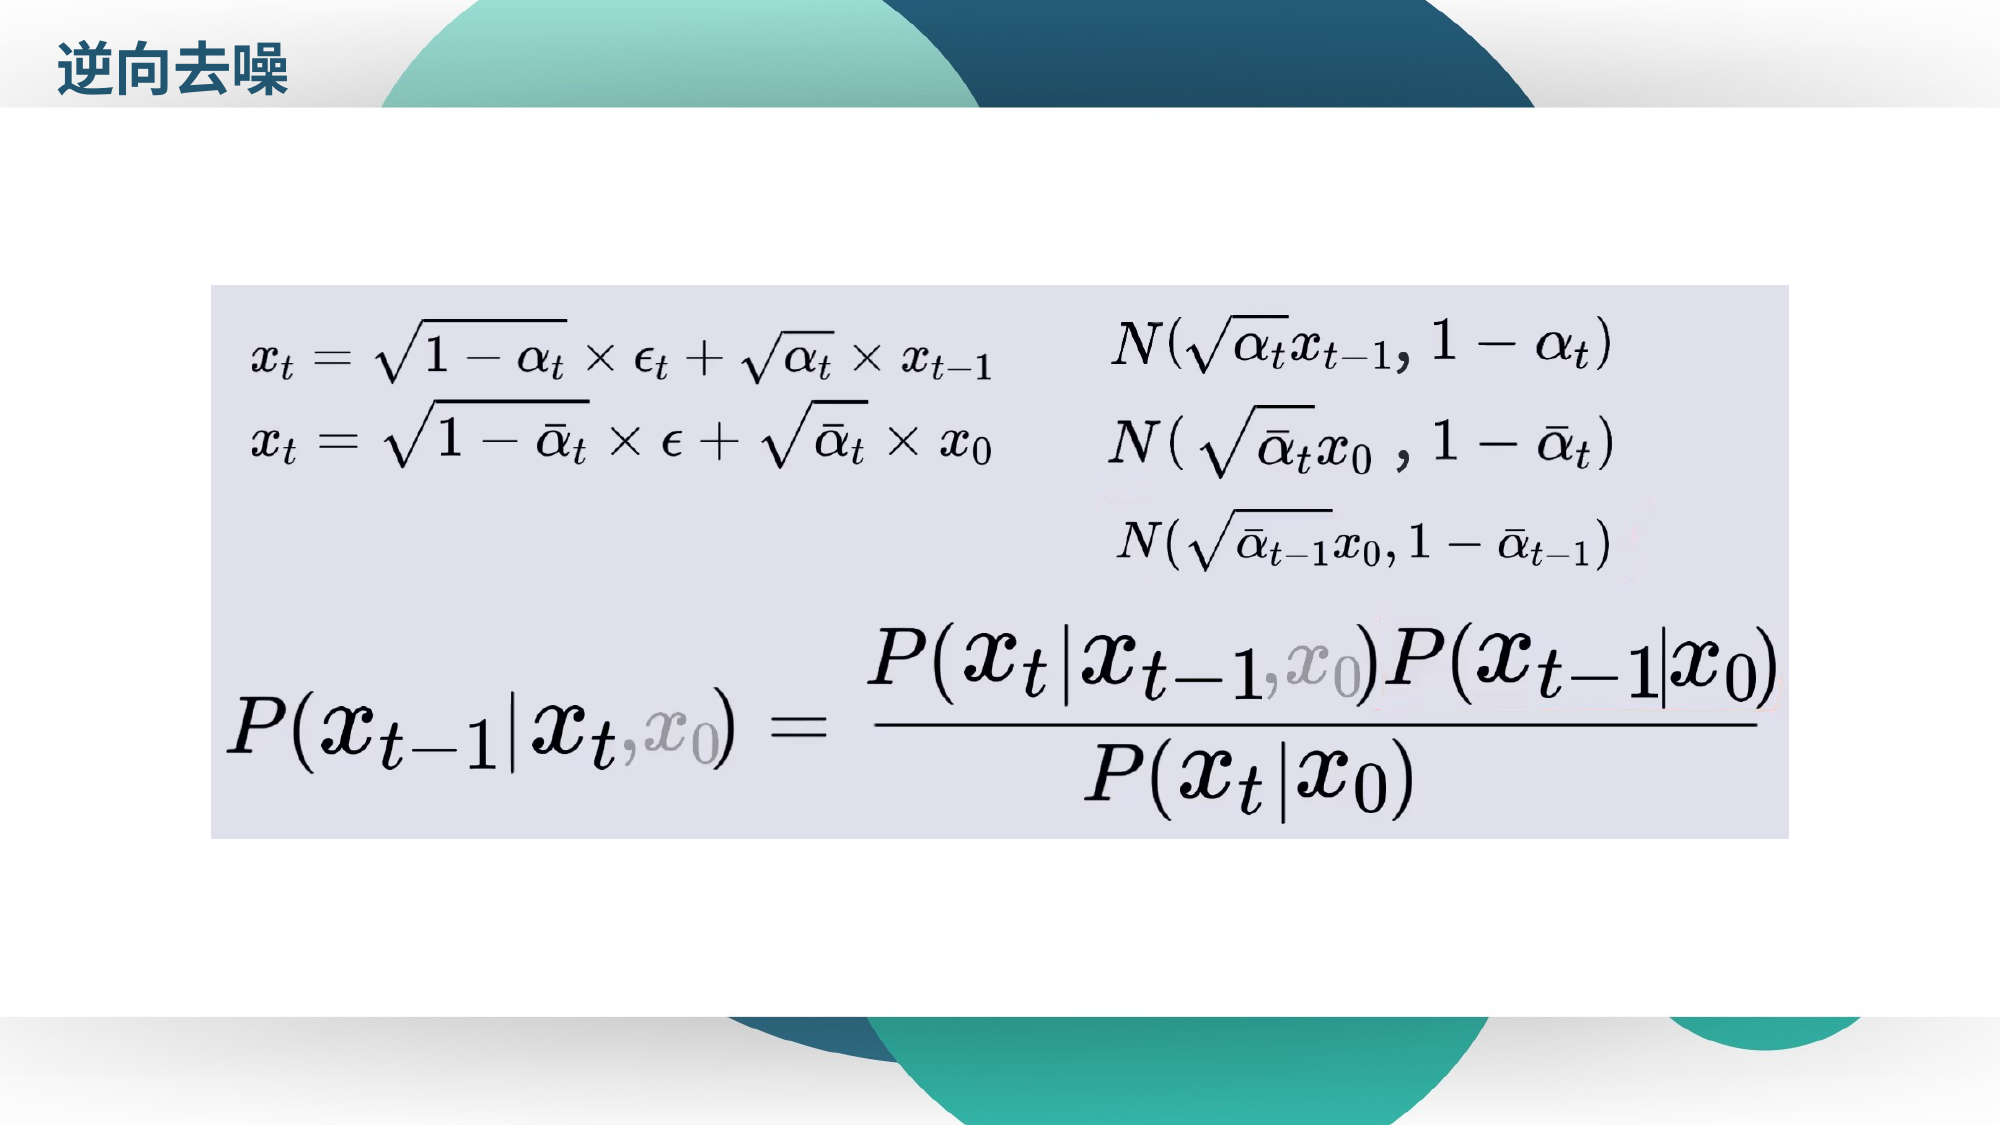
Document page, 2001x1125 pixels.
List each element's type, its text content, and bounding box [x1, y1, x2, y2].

text_box 逆向去噪 [41, 22, 336, 121]
picture [0, 0, 2001, 1125]
